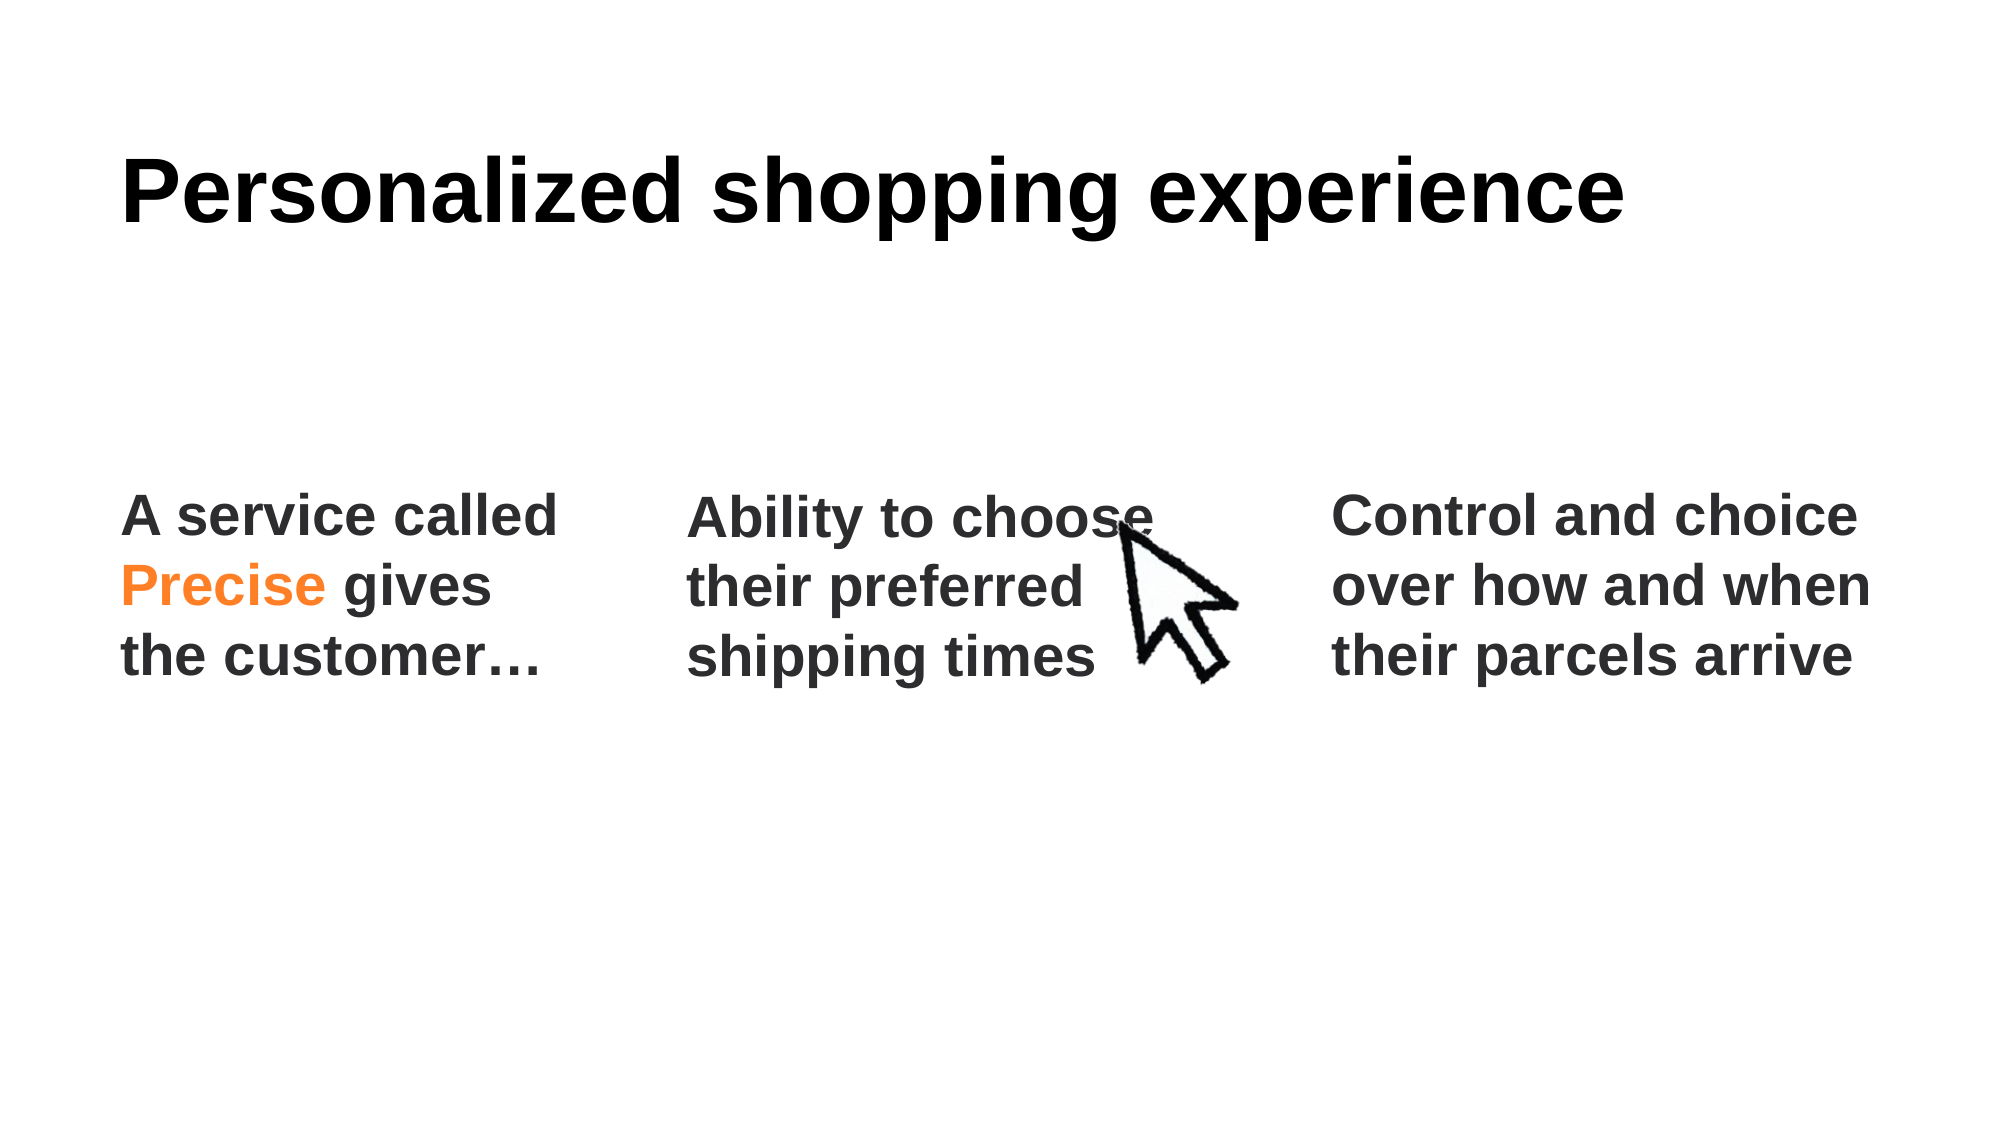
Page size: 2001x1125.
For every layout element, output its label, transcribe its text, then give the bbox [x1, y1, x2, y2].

text_box Control and choice over how and when their parcels arrive [1317, 470, 1974, 695]
text_box A service called Precise gives the customer… [105, 470, 590, 695]
text_box Personalized shopping experience [105, 123, 1867, 248]
picture [958, 326, 1299, 752]
text_box Ability to choose their preferred shipping times [671, 471, 958, 696]
